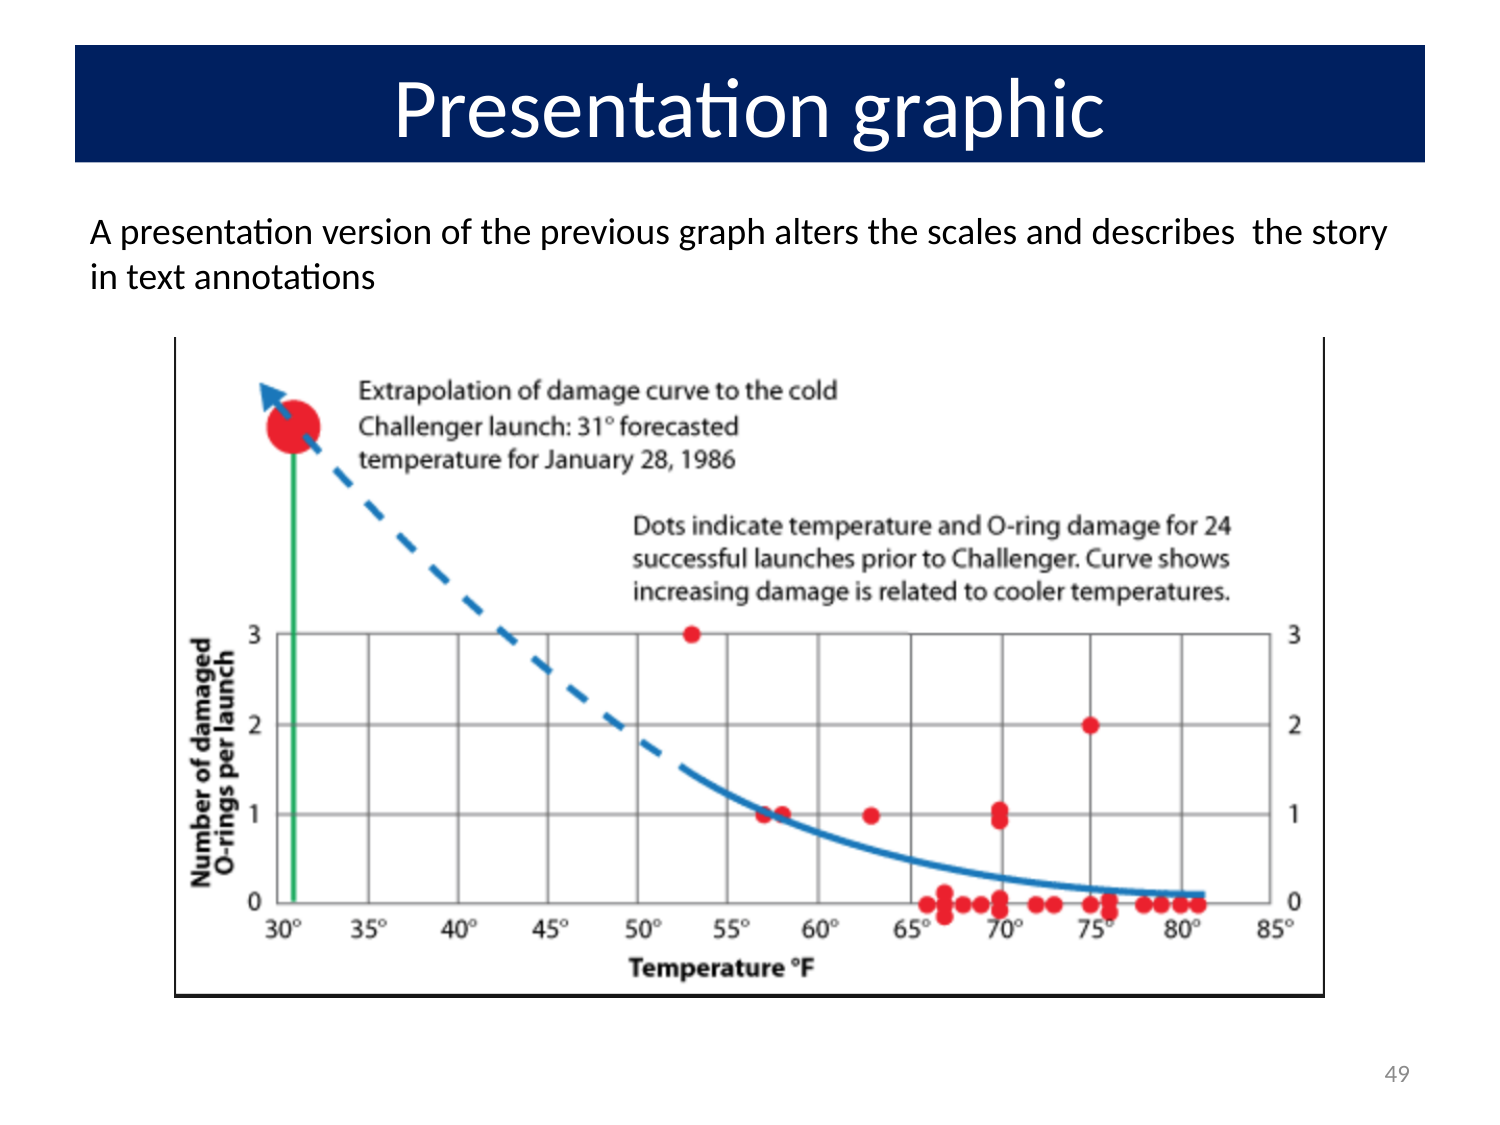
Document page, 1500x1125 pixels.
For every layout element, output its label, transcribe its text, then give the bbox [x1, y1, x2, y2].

slide_number 49 [1074, 1042, 1425, 1103]
title Presentation graphic [75, 45, 1425, 163]
text_box A presentation version of the previous graph alters the scales and describes the story in text annotations [74, 199, 1425, 305]
picture [174, 337, 1326, 999]
